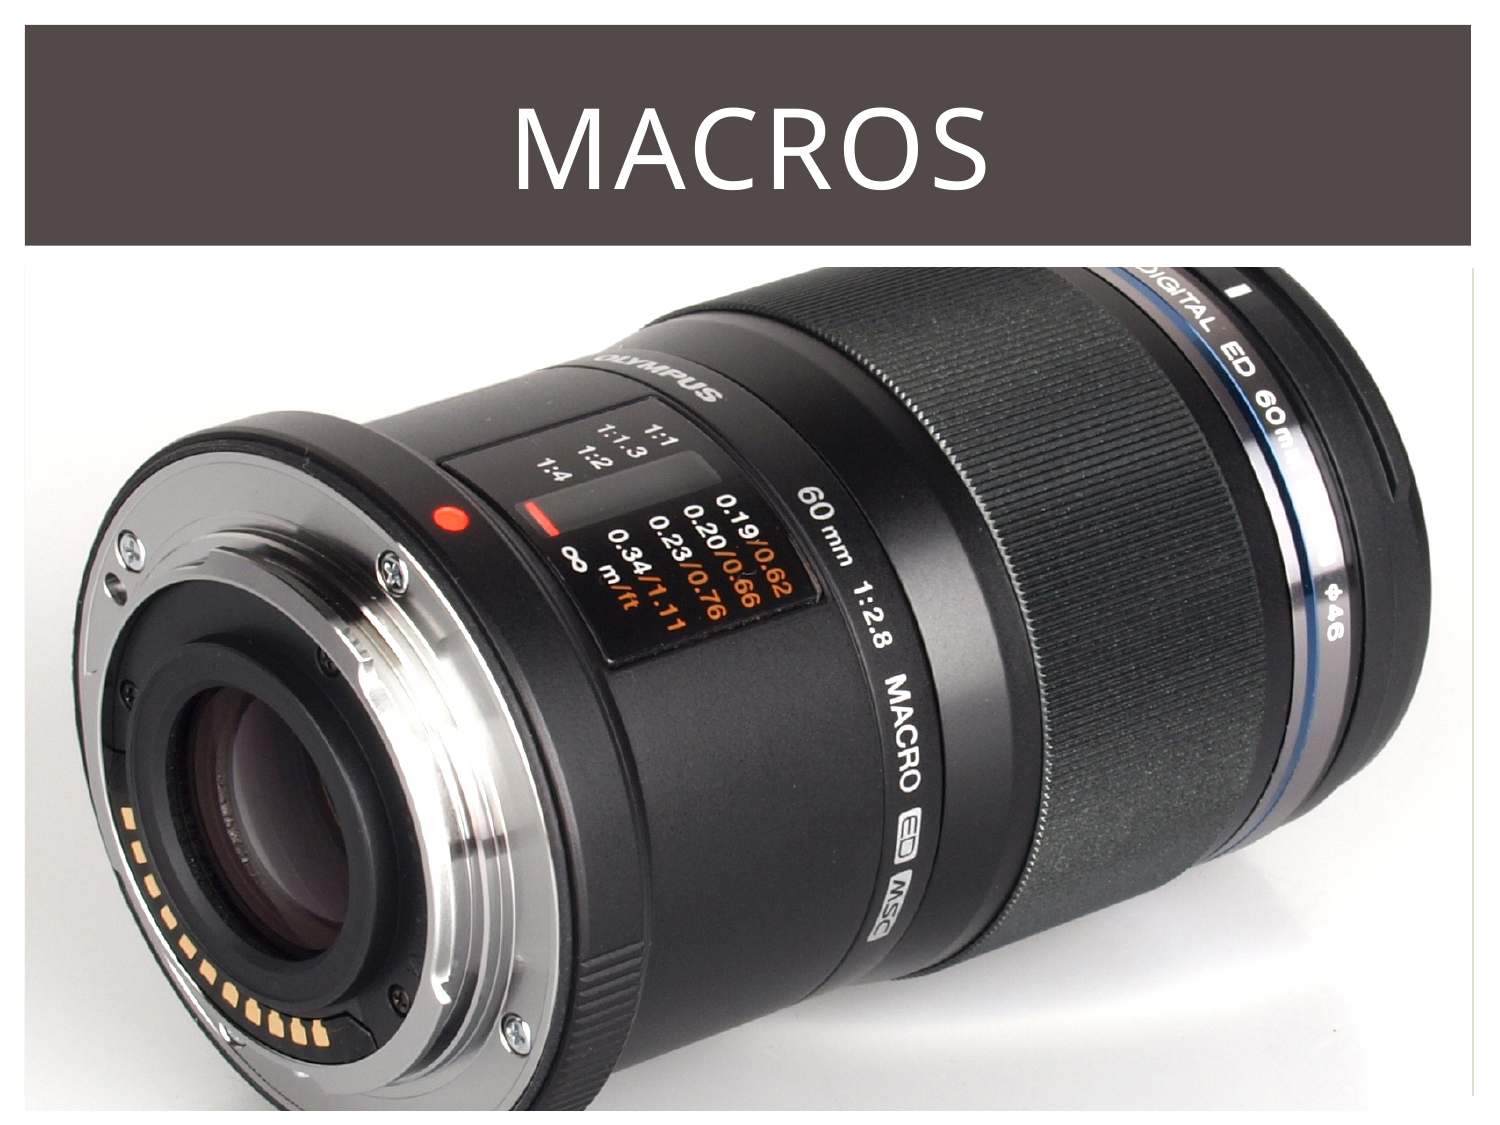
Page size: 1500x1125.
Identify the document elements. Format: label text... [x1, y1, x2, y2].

title MACROS [62, 58, 1438, 232]
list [24, 267, 1473, 1111]
